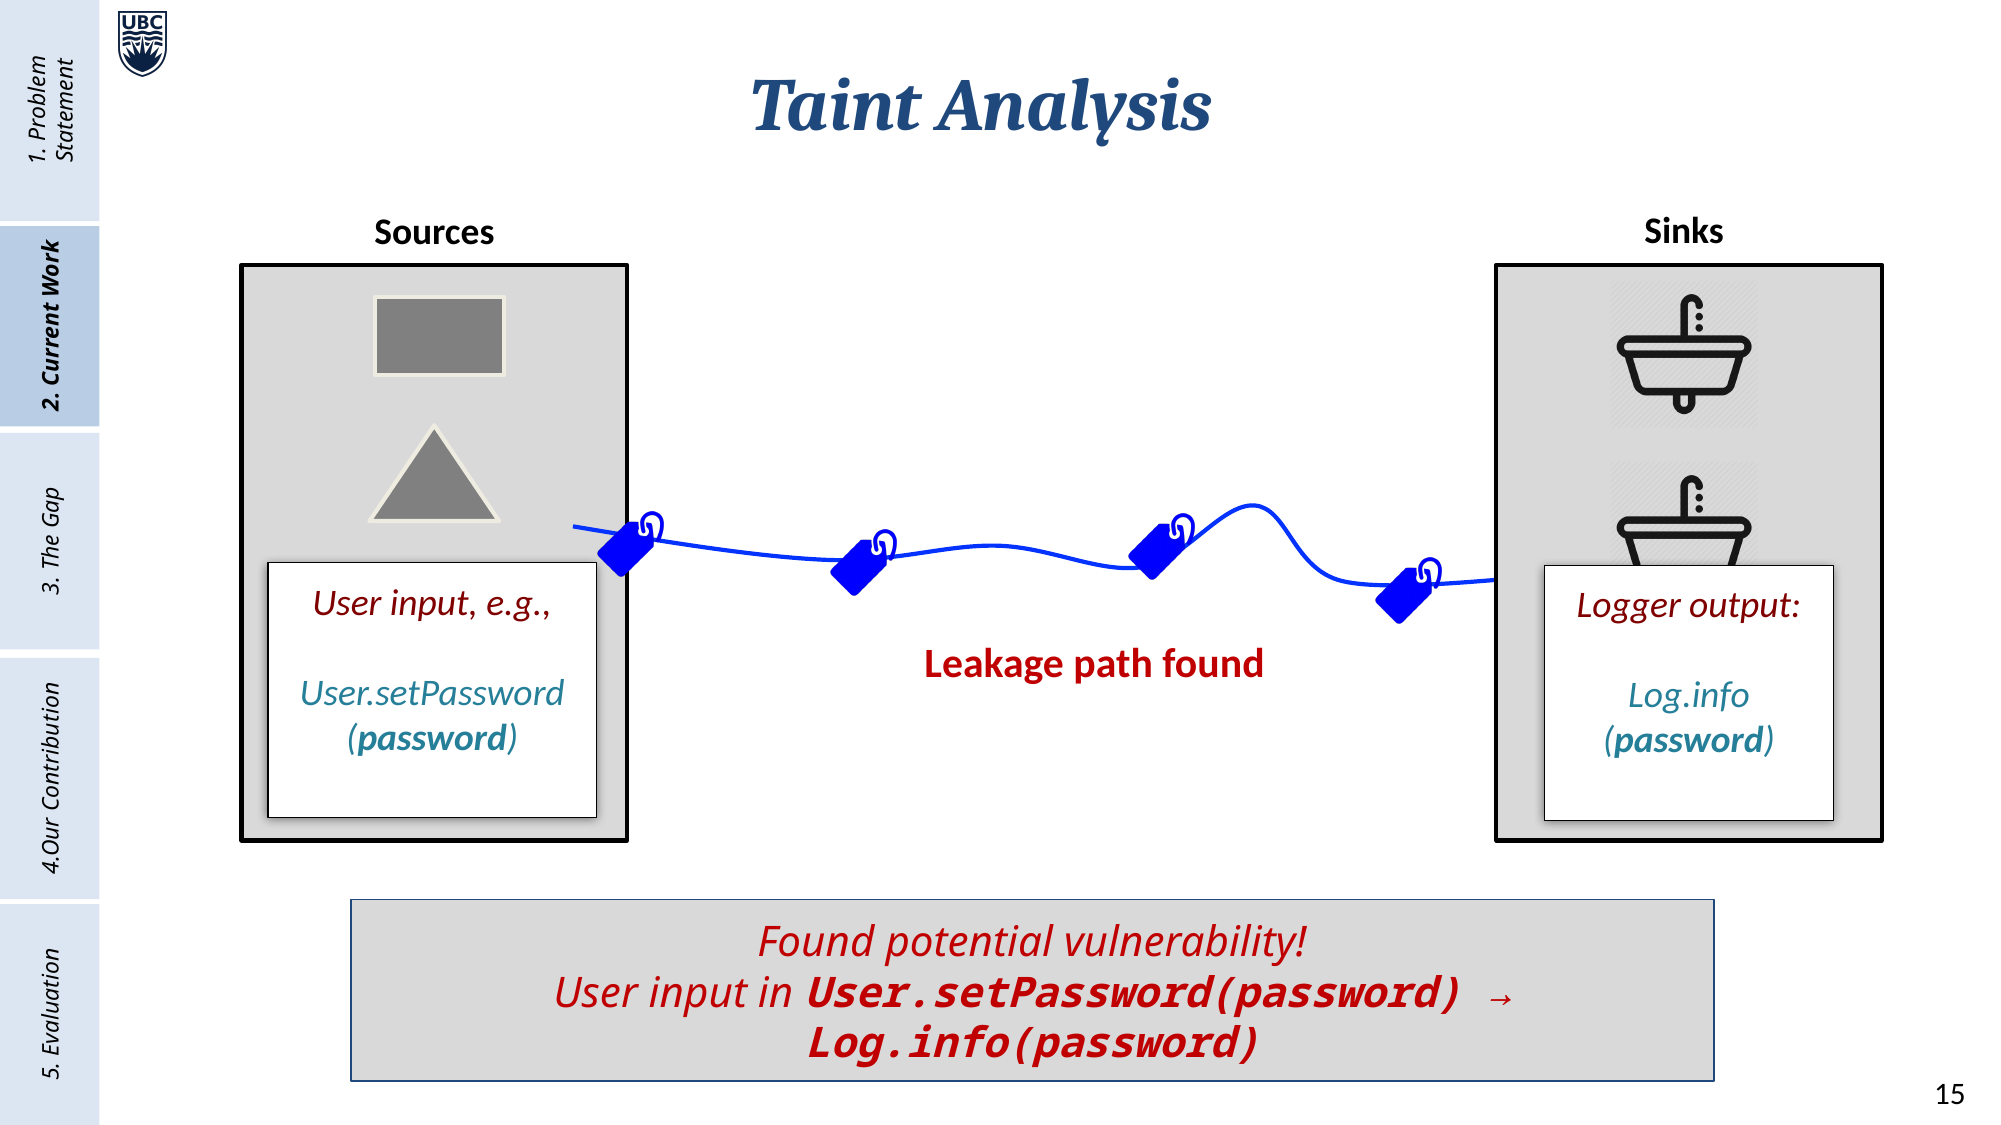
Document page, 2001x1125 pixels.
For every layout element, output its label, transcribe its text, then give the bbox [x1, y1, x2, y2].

text_box [1447, 571, 1494, 586]
text_box User input, e.g., User.setPassword (password) [267, 621, 597, 818]
text_box Sources [363, 201, 516, 258]
text_box Logger output: Log.info (password) [1544, 565, 1834, 821]
picture [1375, 557, 1442, 624]
text_box Sinks [1633, 199, 1745, 257]
picture [830, 529, 897, 596]
picture [118, 11, 167, 77]
text_box [374, 423, 495, 510]
text_box [669, 531, 825, 562]
picture [1608, 649, 1759, 799]
picture [1127, 513, 1195, 581]
text_box [1199, 503, 1370, 587]
text_box Found potential vulnerability! User input in User.setPassword(password) → Log.info(password) [351, 899, 1714, 1082]
picture [1608, 279, 1759, 429]
picture [1608, 460, 1759, 610]
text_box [0, 512, 613, 613]
text_box [239, 263, 629, 510]
text_box [902, 543, 1122, 571]
picture [597, 510, 665, 578]
slide_number 15 [1899, 1062, 2000, 1122]
title Taint Analysis [100, 40, 1914, 166]
text_box Leakage path found [909, 628, 1281, 694]
text_box [373, 295, 506, 377]
text_box [239, 587, 629, 843]
text_box [1494, 263, 1884, 843]
